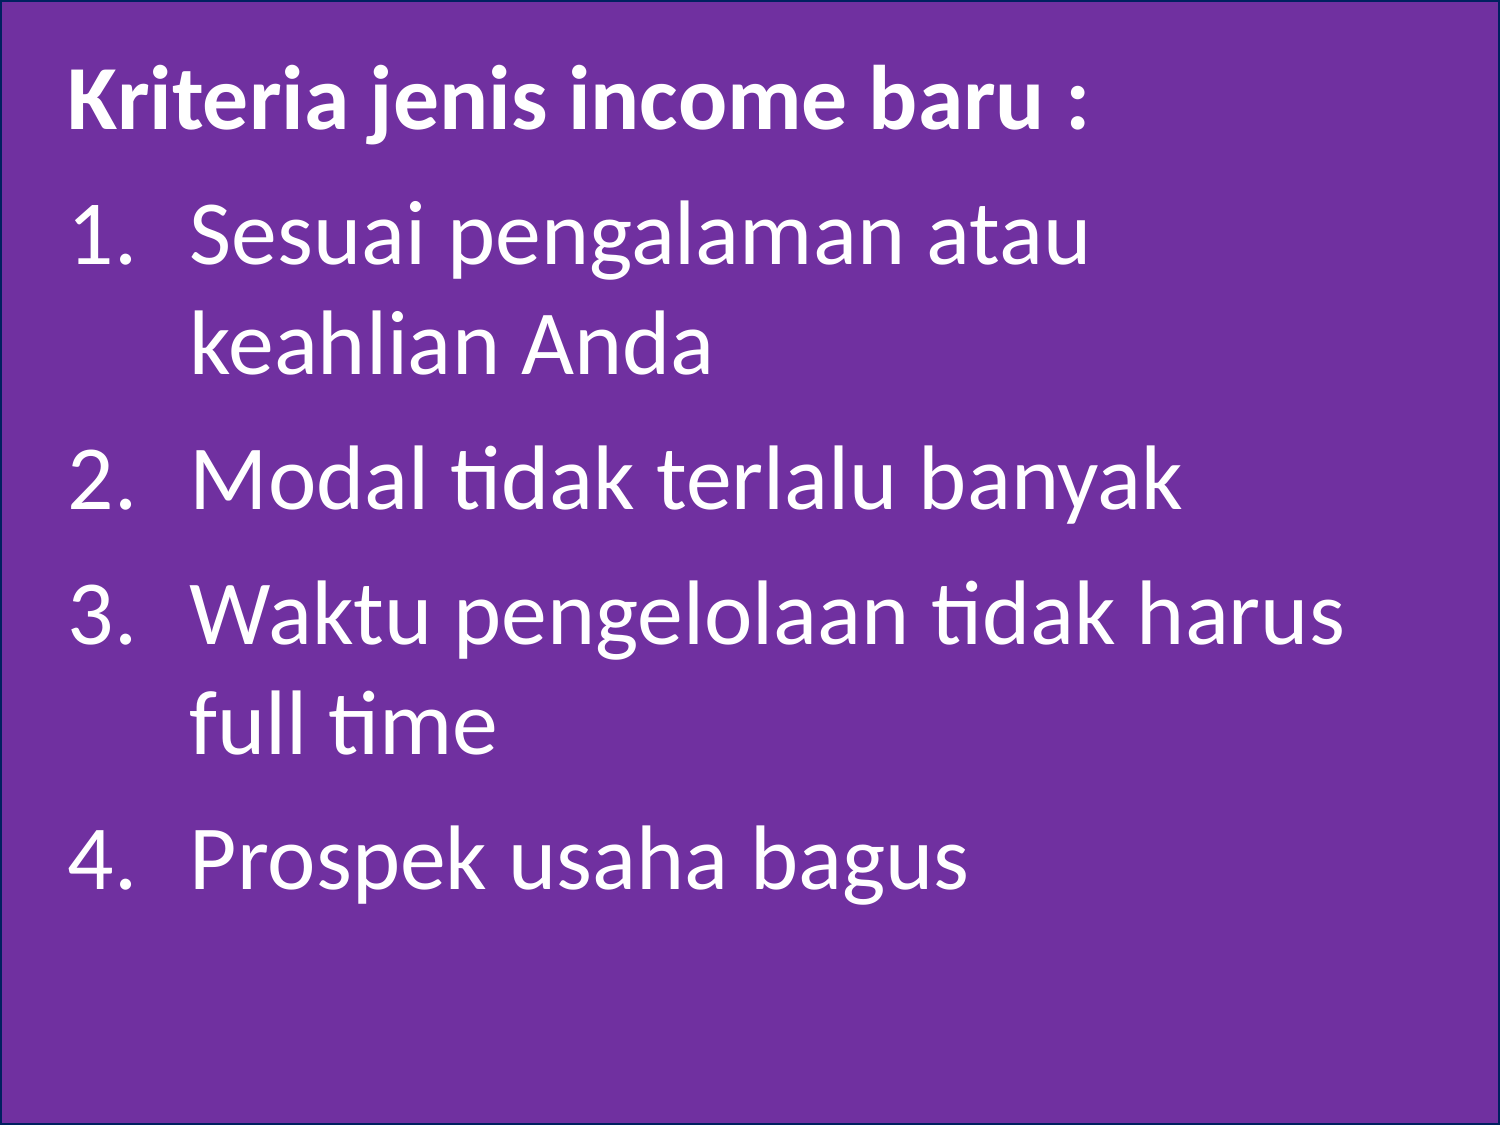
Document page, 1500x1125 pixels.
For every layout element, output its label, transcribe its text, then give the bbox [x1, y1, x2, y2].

text_box Kriteria jenis income baru : Sesuai pengalaman atau keahlian Anda Modal tidak terlalu banyak Waktu pengelolaan tidak harus full time Prospek usaha bagus [53, 30, 1400, 916]
text_box [0, 0, 1500, 1125]
